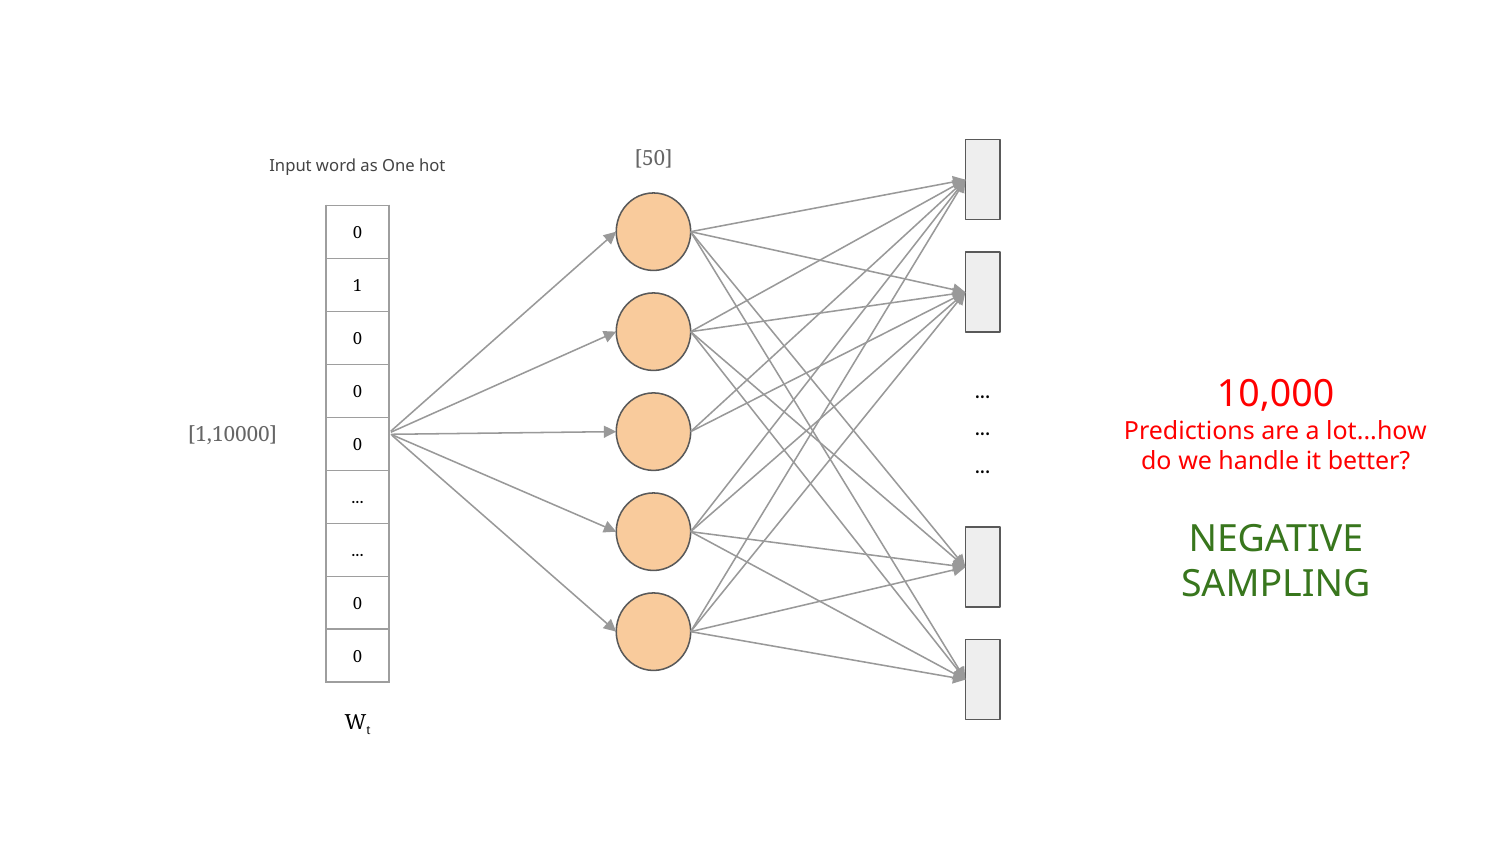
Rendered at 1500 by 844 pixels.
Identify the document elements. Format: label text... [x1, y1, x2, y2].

table_cell 1 [327, 259, 385, 311]
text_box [390, 231, 617, 331]
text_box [391, 435, 617, 632]
text_box [1,10000] [151, 401, 314, 465]
text_box ... [973, 439, 1014, 490]
text_box ... [973, 364, 1014, 402]
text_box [690, 331, 966, 530]
text_box [973, 252, 1000, 333]
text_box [690, 566, 966, 631]
text_box [621, 292, 683, 371]
text_box ... [973, 402, 1014, 439]
text_box [621, 492, 683, 571]
text_box [616, 592, 683, 671]
text_box [50] [572, 125, 735, 189]
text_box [690, 531, 966, 566]
table_cell 0 [327, 418, 385, 470]
table_cell 0 [327, 630, 388, 681]
table_cell ... [327, 471, 384, 523]
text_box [390, 331, 617, 431]
text_box [965, 139, 1000, 220]
table_cell 0 [327, 577, 386, 628]
text_box [616, 192, 683, 271]
text_box [621, 392, 683, 471]
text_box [690, 231, 966, 330]
table_header 0 [327, 206, 388, 258]
text_box Input word as One hot [190, 130, 525, 200]
text_box Wt [305, 702, 410, 744]
table_cell ... [327, 524, 386, 576]
text_box 10,000 Predictions are a lot...how do we handle it better? [1108, 387, 1443, 457]
table_cell 0 [327, 312, 385, 364]
text_box NEGATIVE SAMPLING [1108, 524, 1443, 595]
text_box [690, 631, 966, 680]
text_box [690, 179, 966, 230]
table_cell 0 [327, 365, 384, 417]
text_box [973, 527, 1000, 608]
text_box [965, 639, 1000, 720]
